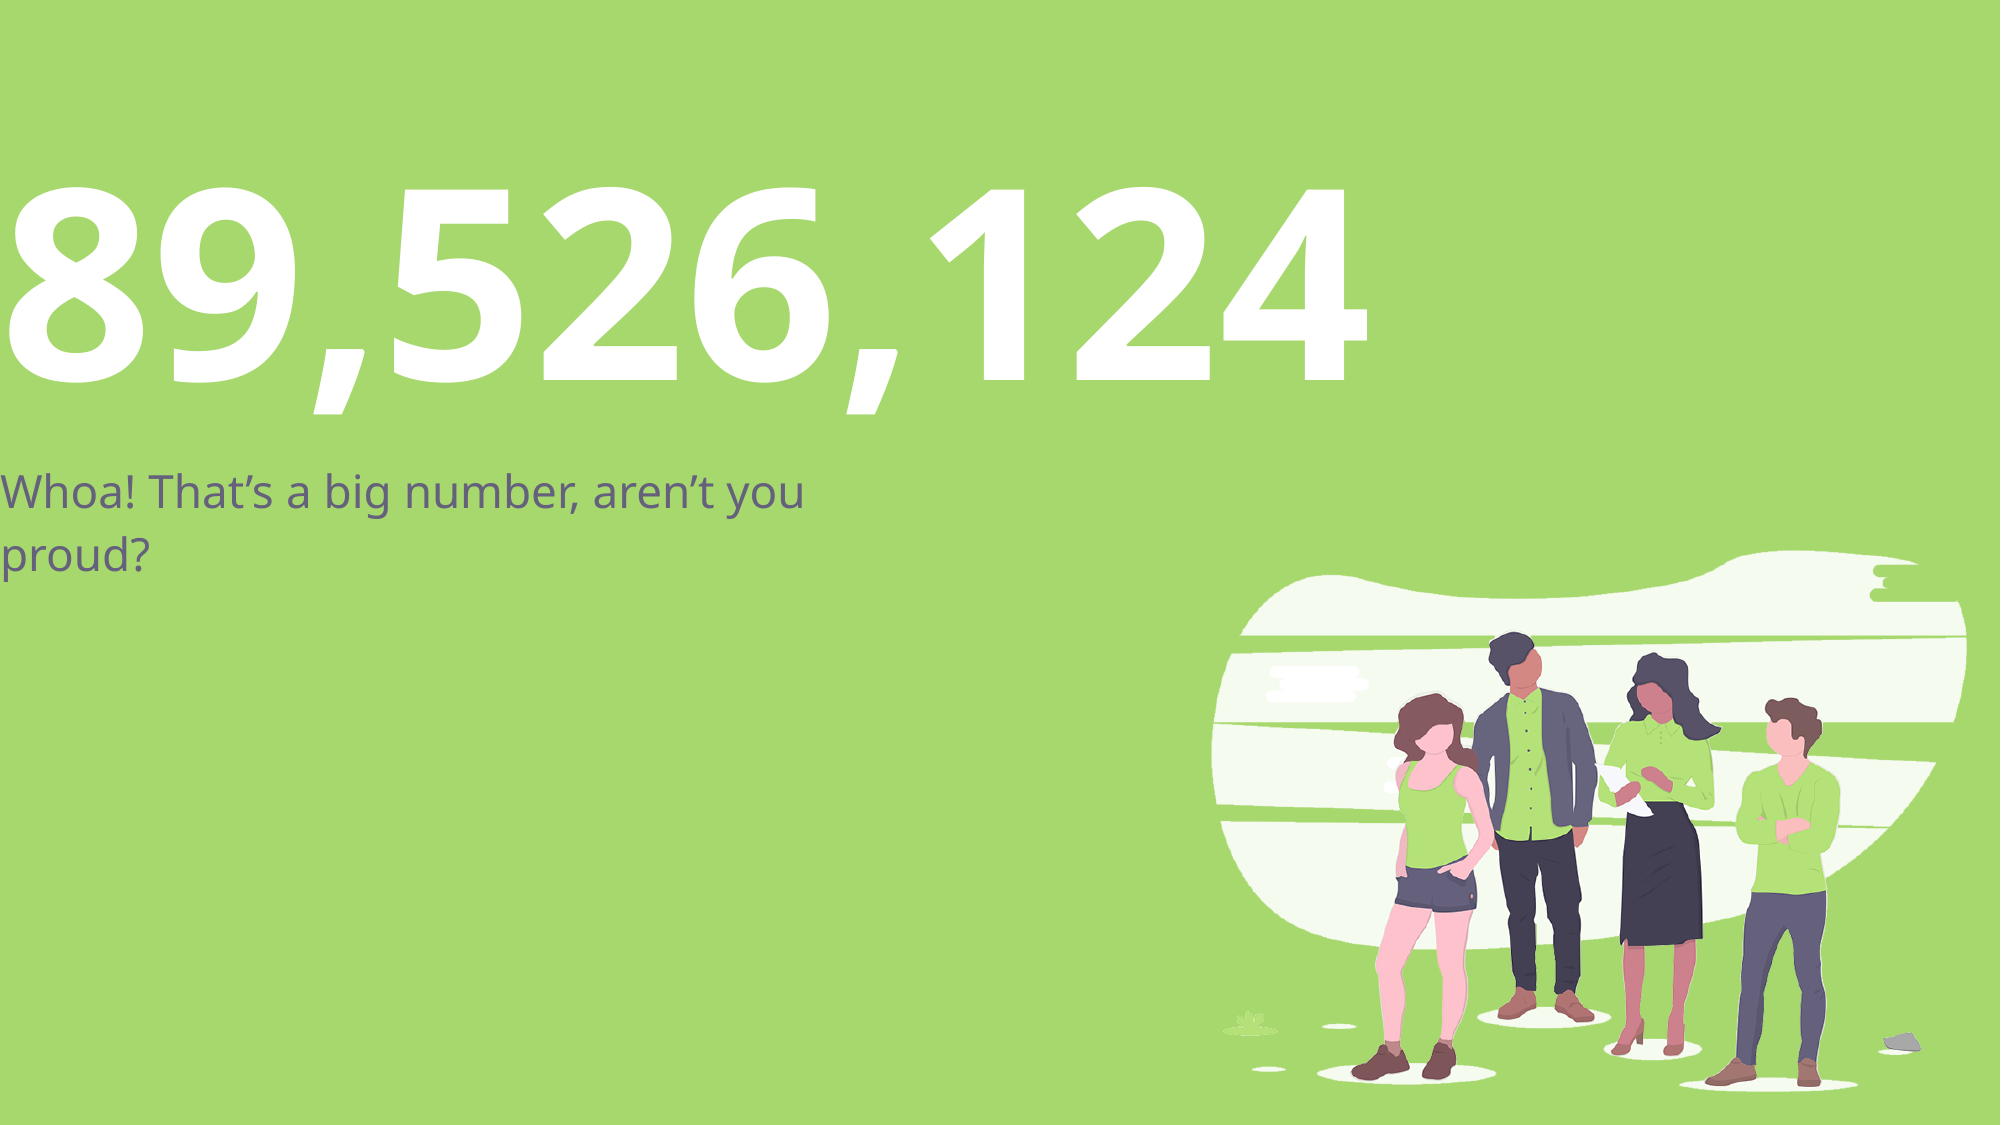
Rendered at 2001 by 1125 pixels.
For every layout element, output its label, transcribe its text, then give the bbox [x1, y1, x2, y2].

slide_number 54 [1854, 1038, 1975, 1125]
picture [1211, 550, 1967, 1092]
subtitle Whoa! That’s a big number, aren’t you proud? [0, 454, 854, 626]
title 89,526,124 [0, 179, 1700, 434]
